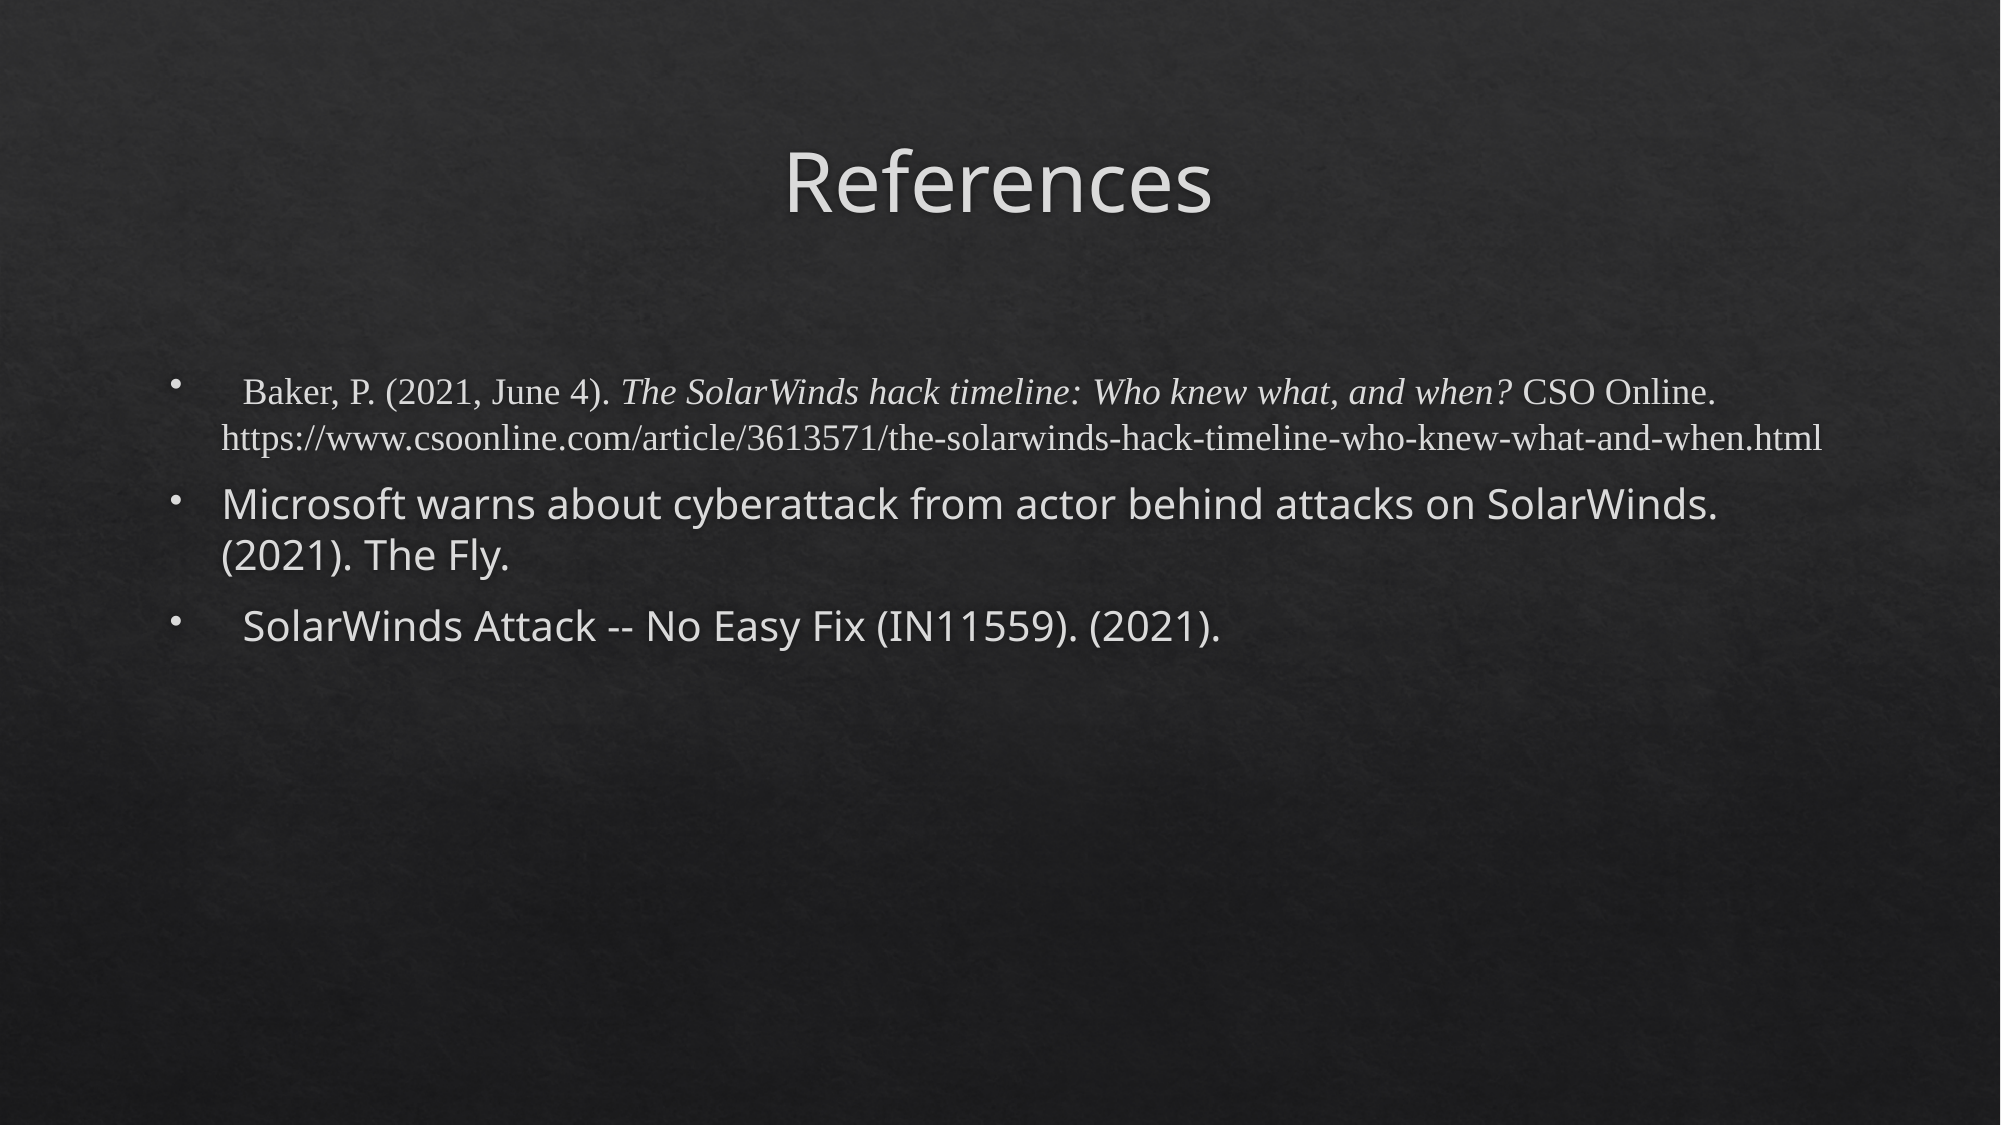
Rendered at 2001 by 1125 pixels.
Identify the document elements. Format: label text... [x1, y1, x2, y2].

list Baker, P. (2021, June 4). The SolarWinds hack timeline: Who knew what, and when? CSO Online. https://www.csoonline.com/article/3613571/the-solarwinds-hack-timeline-who-knew-what-and-when.html Microsoft warns about cyberattack from actor behind attacks on SolarWinds. (2021). The Fly. SolarWinds Attack -- No Easy Fix (IN11559). (2021). [149, 284, 1849, 950]
title References [149, 99, 1849, 260]
